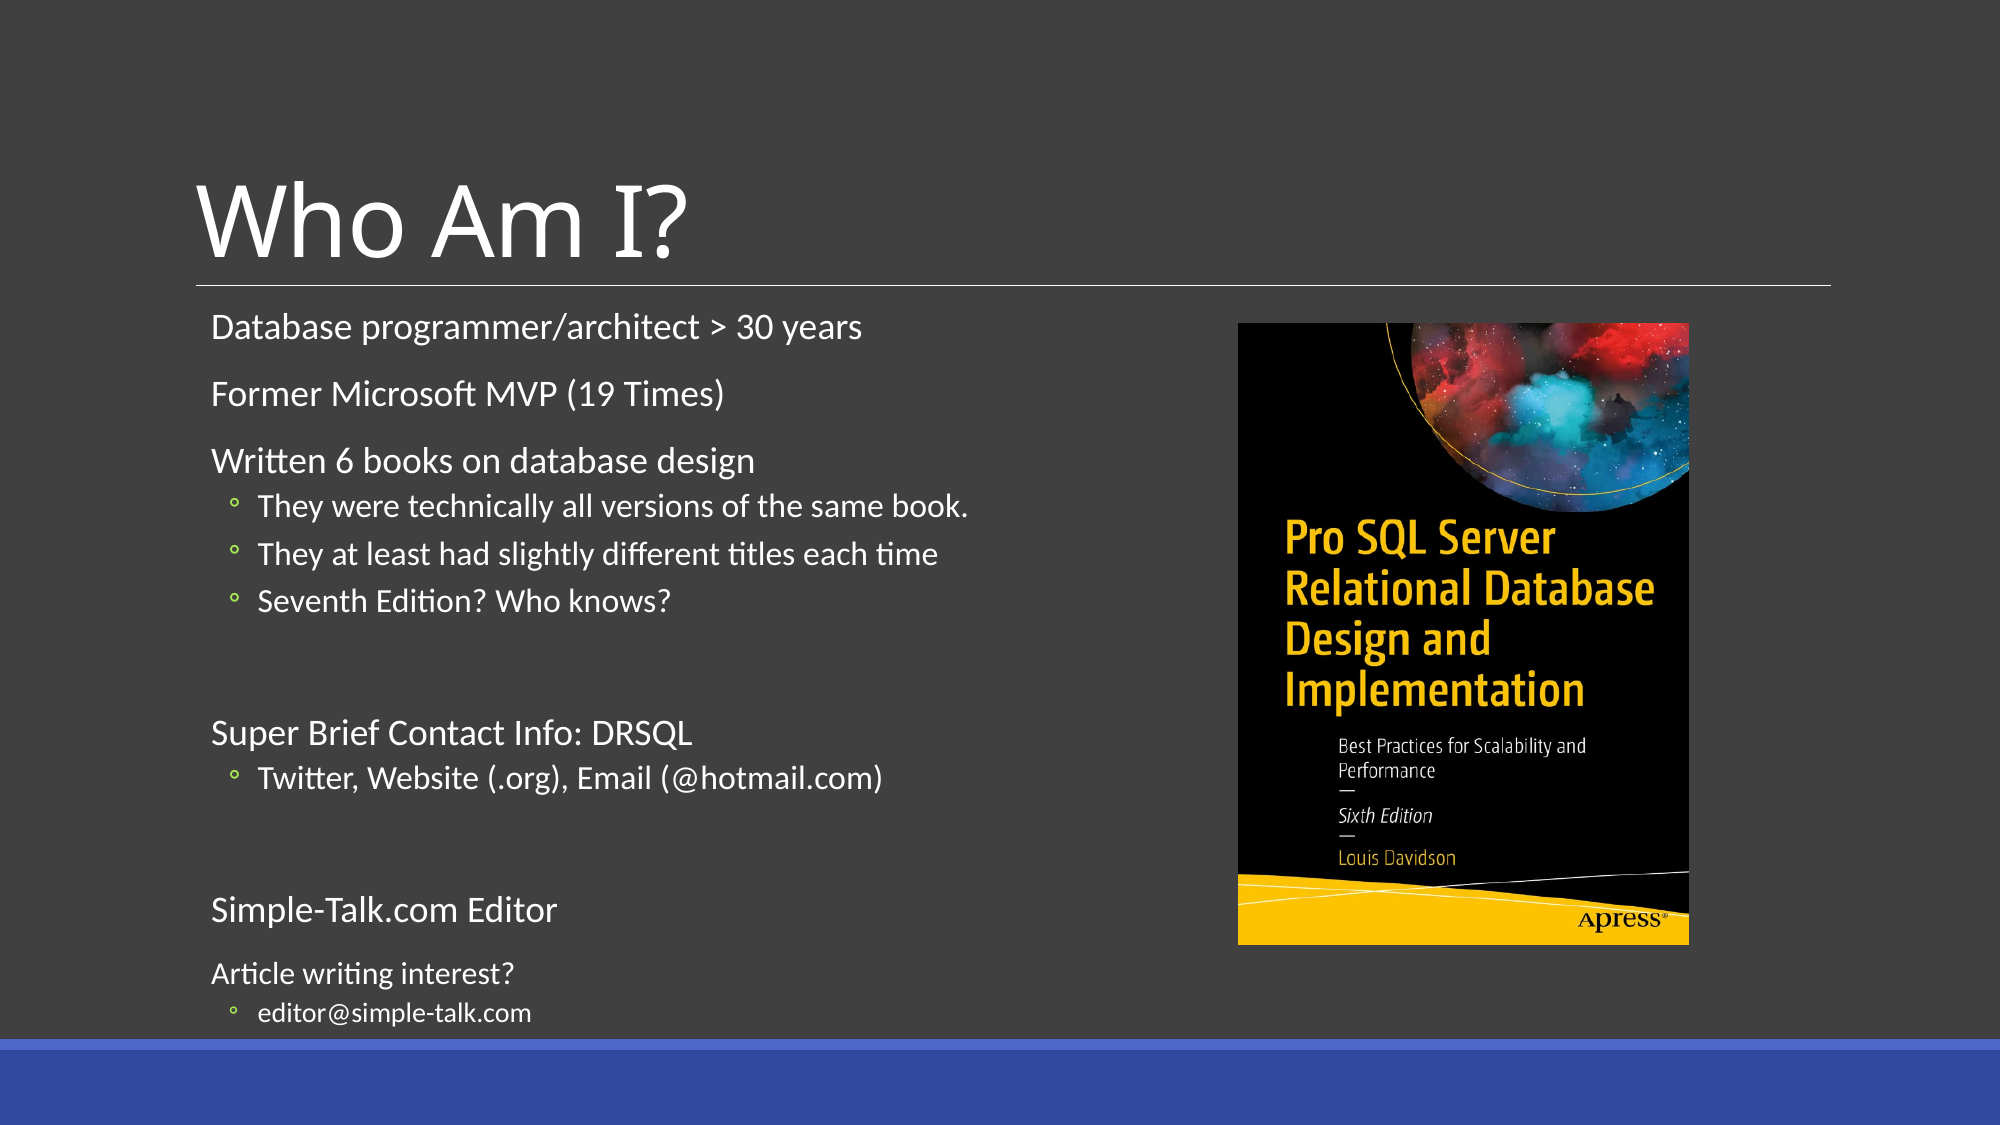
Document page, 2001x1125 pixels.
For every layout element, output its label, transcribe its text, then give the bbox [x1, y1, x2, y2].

title Who Am I? [180, 47, 1830, 285]
picture [1237, 322, 1690, 945]
picture [1640, 437, 1651, 444]
picture [1682, 385, 1690, 392]
list Database programmer/architect > 30 years Former Microsoft MVP (19 Times) Written 6 books on database design They were technically all versions of the same book. They at least had slightly different titles each time Seventh Edition? Who knows? Super Brief Contact Info: DRSQL Twitter, Website (.org), Email (@hotmail.com) Simple-Talk.com Editor Article writing interest? editor@simple-talk.com [196, 299, 1513, 1038]
